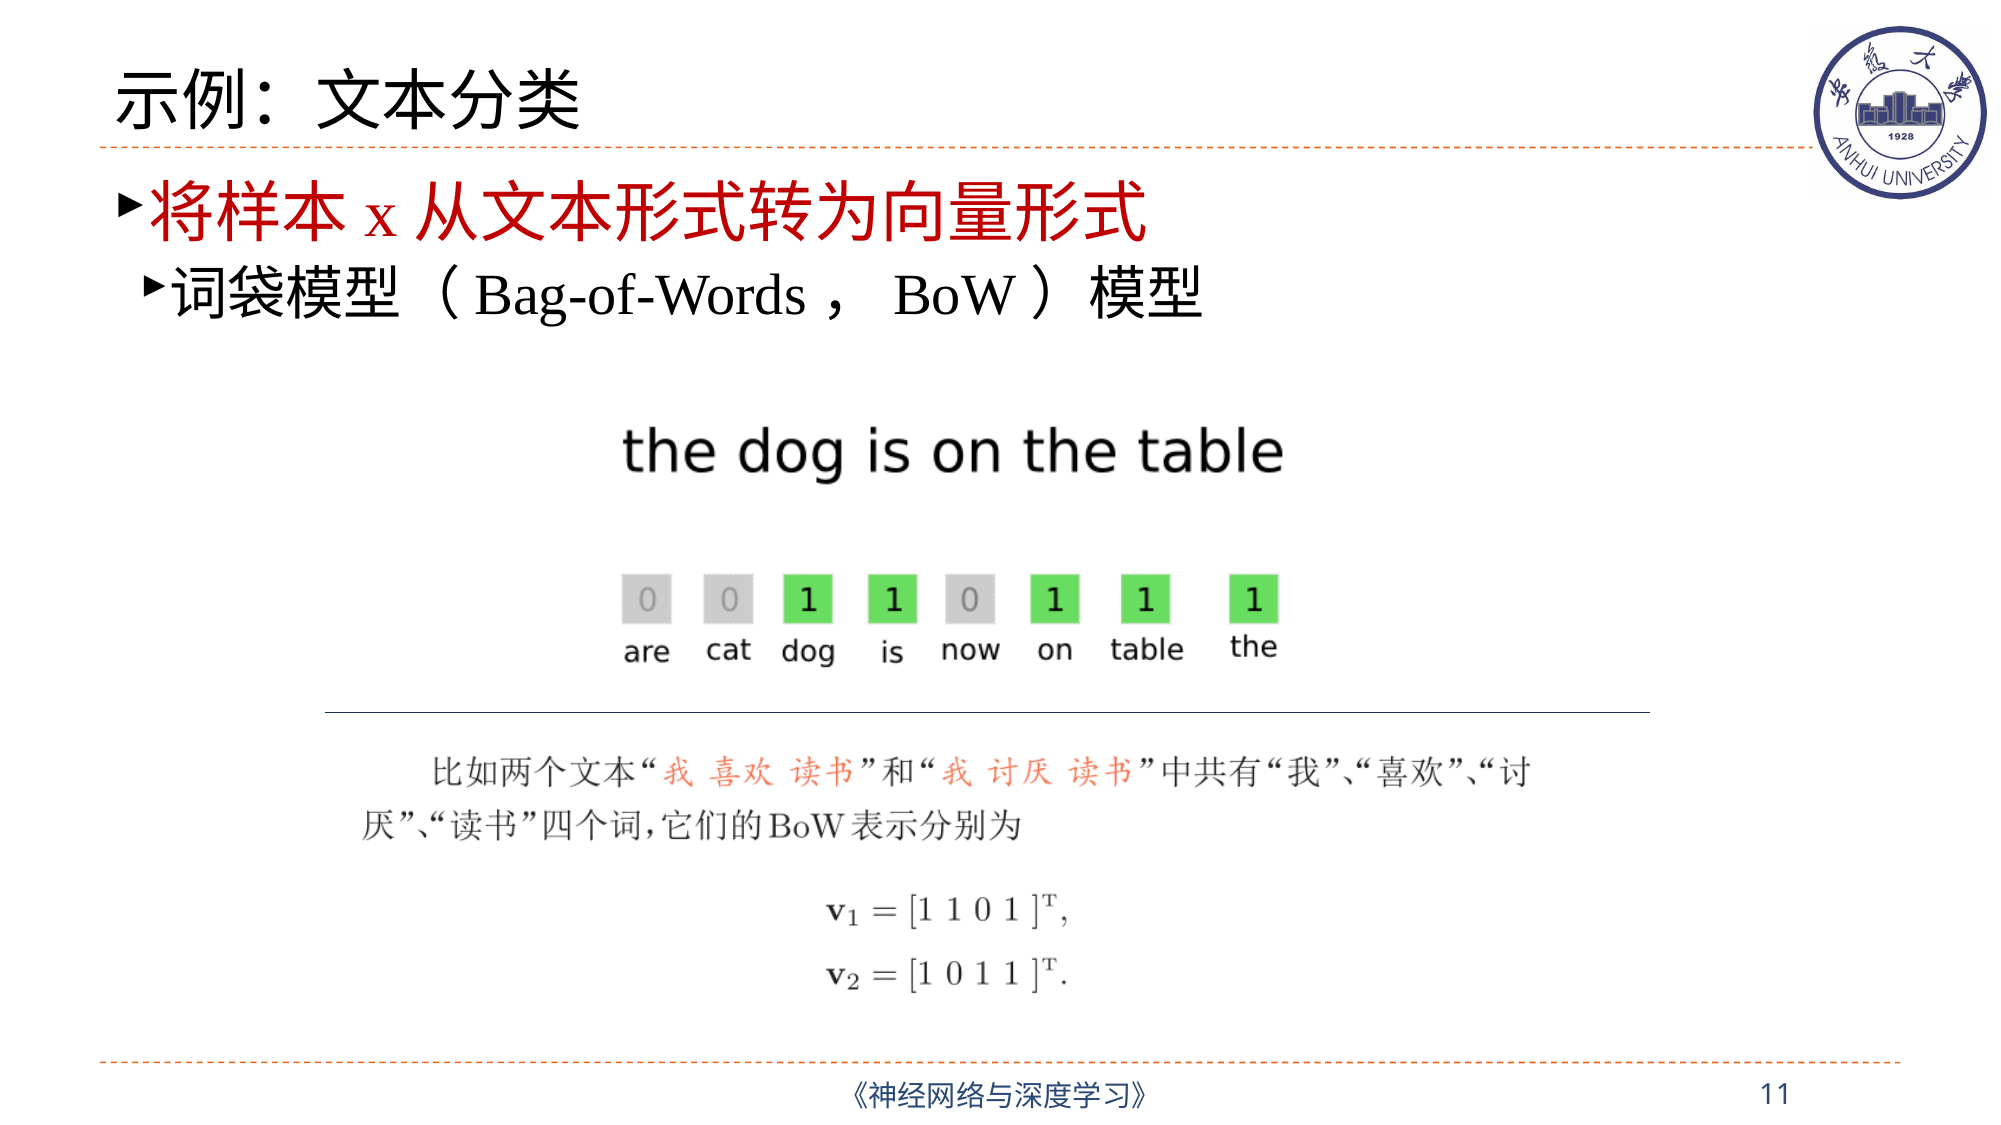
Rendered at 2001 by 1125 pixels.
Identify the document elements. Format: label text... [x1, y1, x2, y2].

list 将样本x从文本形式转为向量形式 词袋模型（Bag-of-Words，BoW）模型 [99, 162, 1900, 1050]
picture [1812, 24, 1988, 201]
title 示例：文本分类 [99, 24, 1812, 146]
picture [353, 742, 1547, 1018]
picture [574, 402, 1326, 682]
